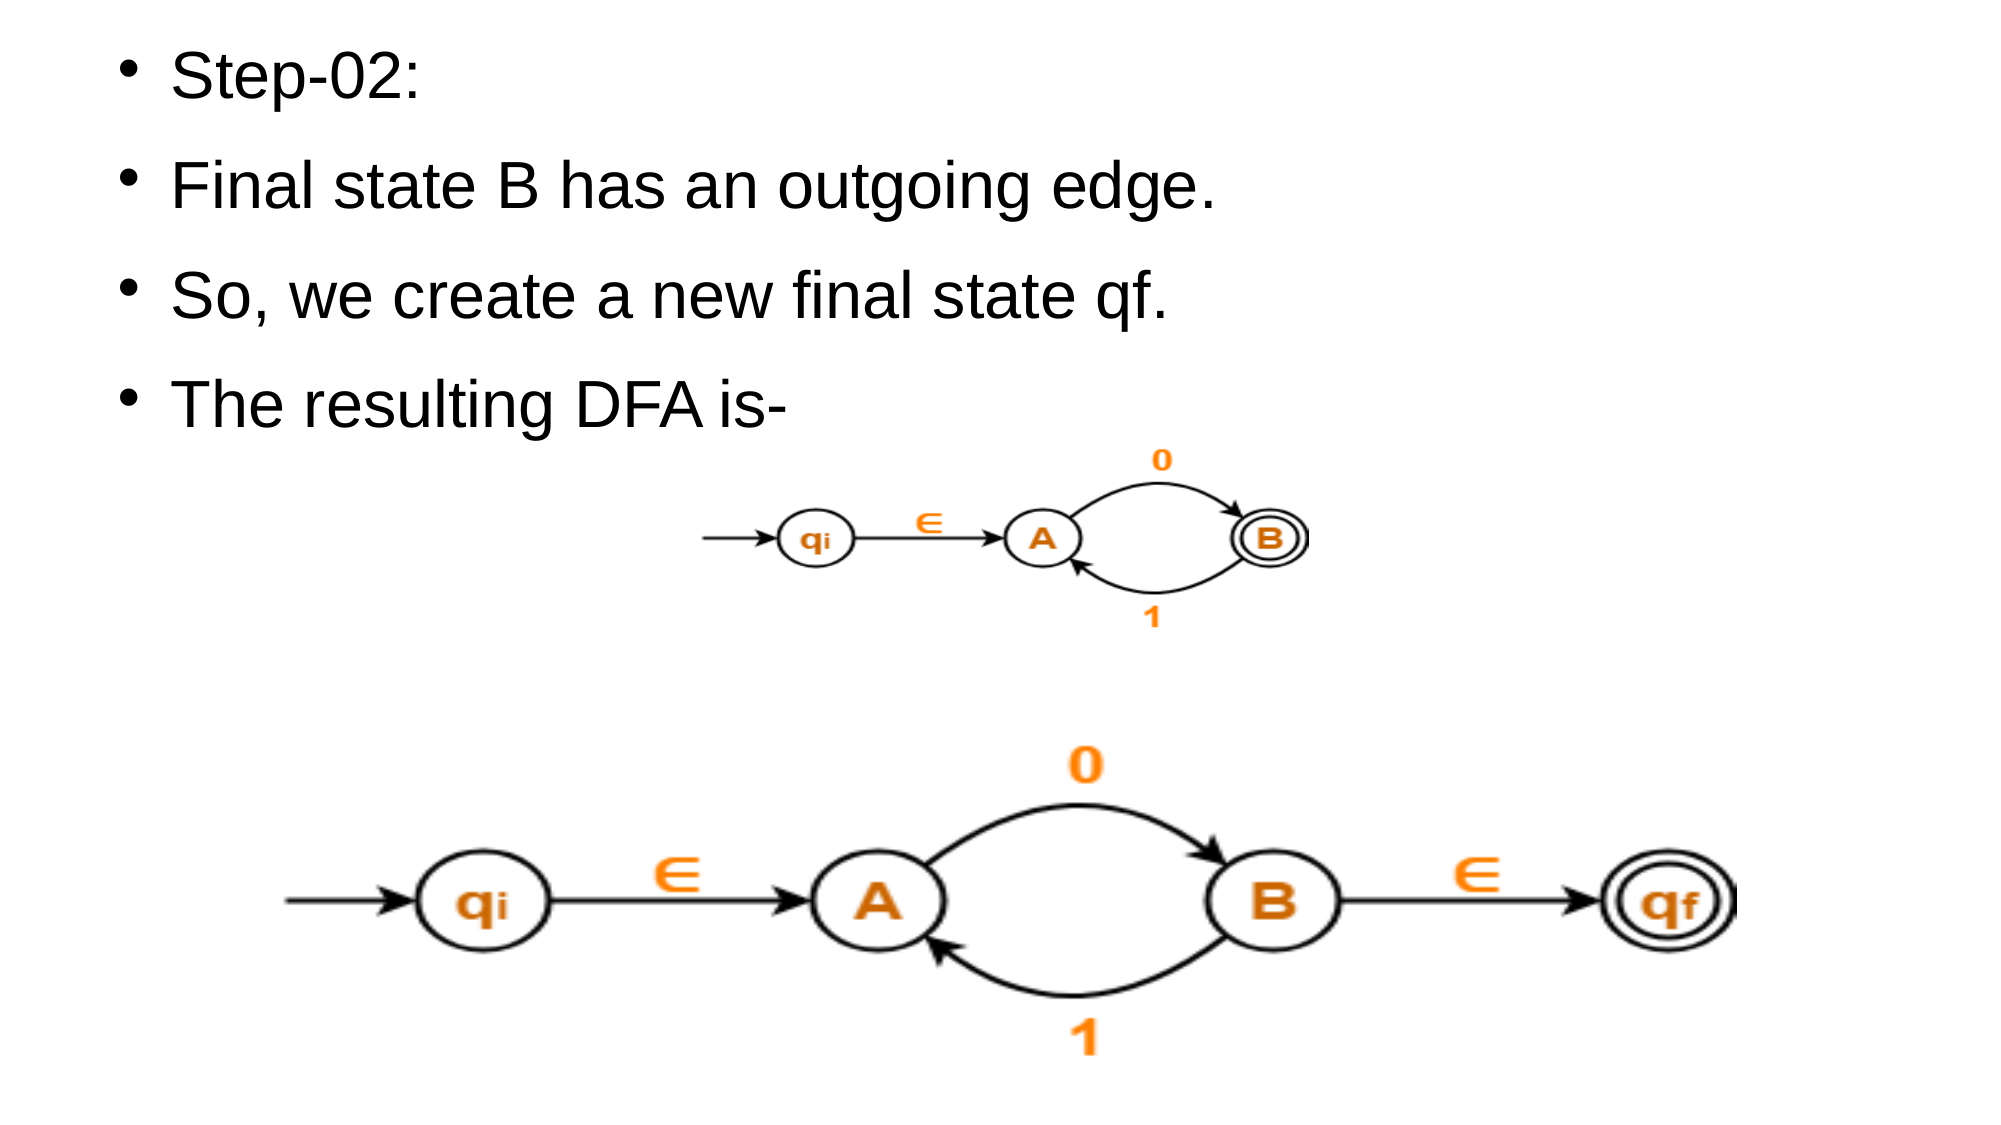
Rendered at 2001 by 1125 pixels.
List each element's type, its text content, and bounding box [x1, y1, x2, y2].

text_box Step-02: Final state B has an outgoing edge. So, we create a new final state qf. The resulting DFA is- [99, 32, 1900, 1093]
picture [258, 727, 1738, 1067]
picture [686, 438, 1310, 633]
